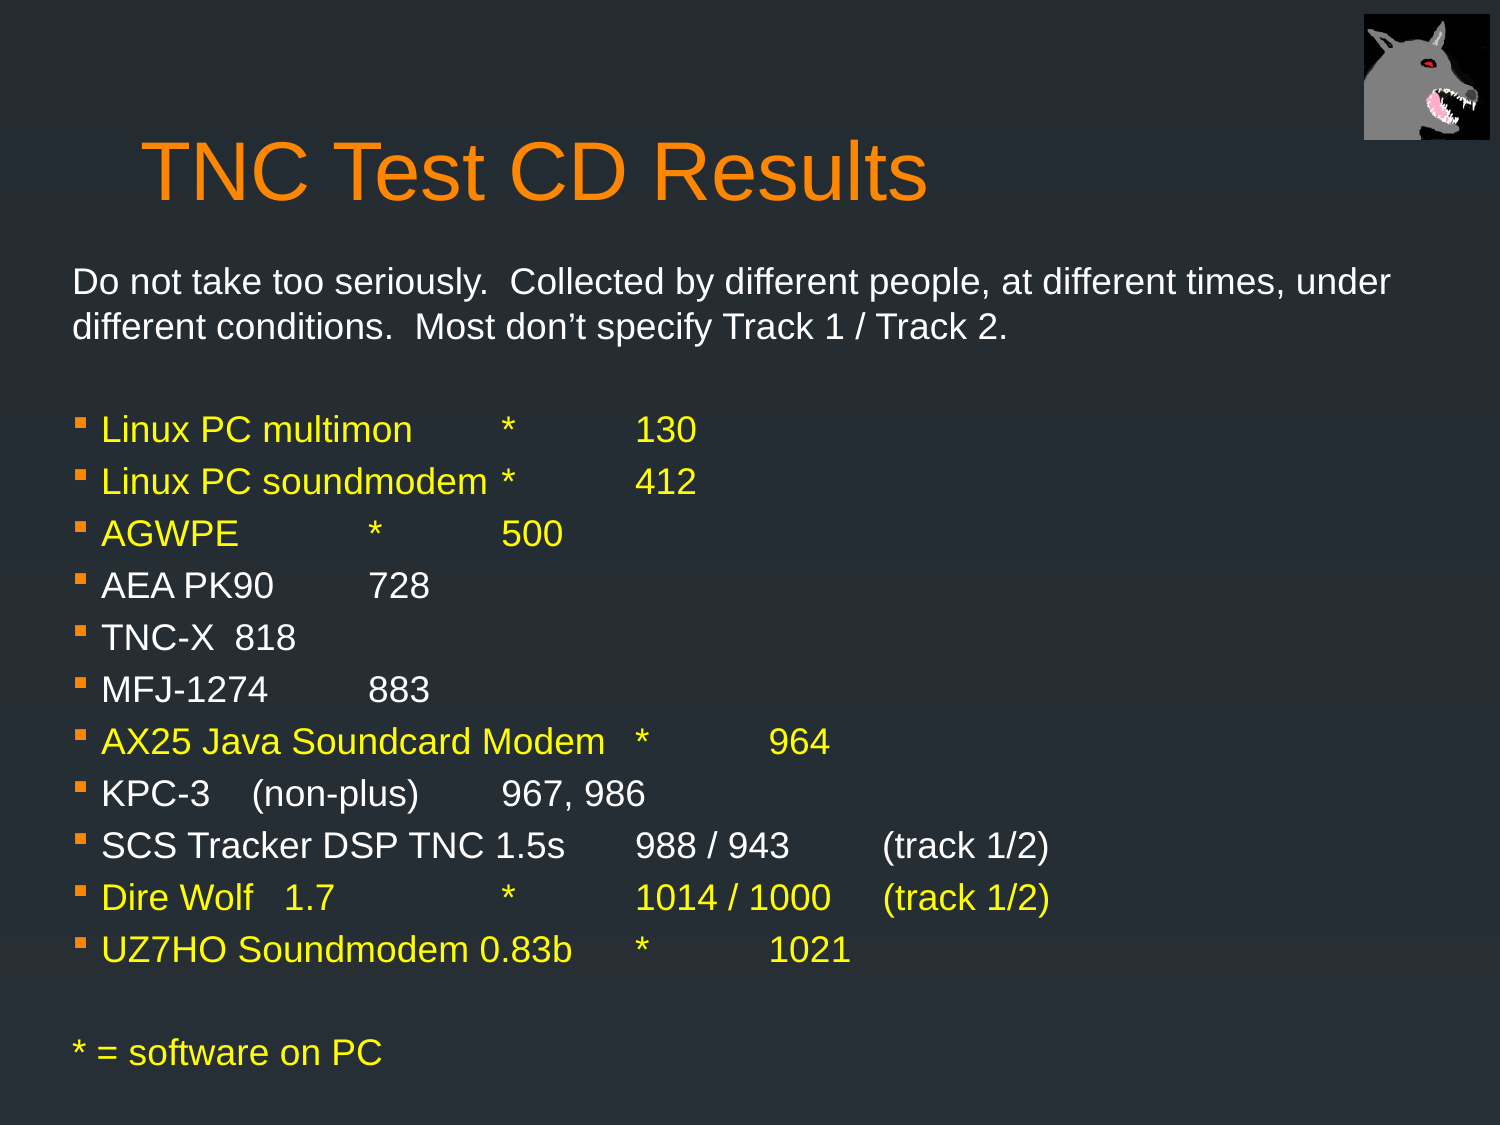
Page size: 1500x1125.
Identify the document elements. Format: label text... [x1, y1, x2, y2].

list Do not take too seriously. Collected by different people, at different times, under different conditions. Most don’t specify Track 1 / Track 2. Linux PC multimon * 130 Linux PC soundmodem * 412 AGWPE * 500 AEA PK90 728 TNC-X 818 MFJ-1274 883 AX25 Java Soundcard Modem * 964 KPC-3 (non-plus) 967, 986 SCS Tracker DSP TNC 1.5s 988 / 943 (track 1/2) Dire Wolf 1.7 * 1014 / 1000 (track 1/2) UZ7HO Soundmodem 0.83b * 1021 * = software on PC [50, 249, 1450, 1088]
picture [1364, 14, 1490, 140]
title TNC Test CD Results [125, 62, 1325, 225]
